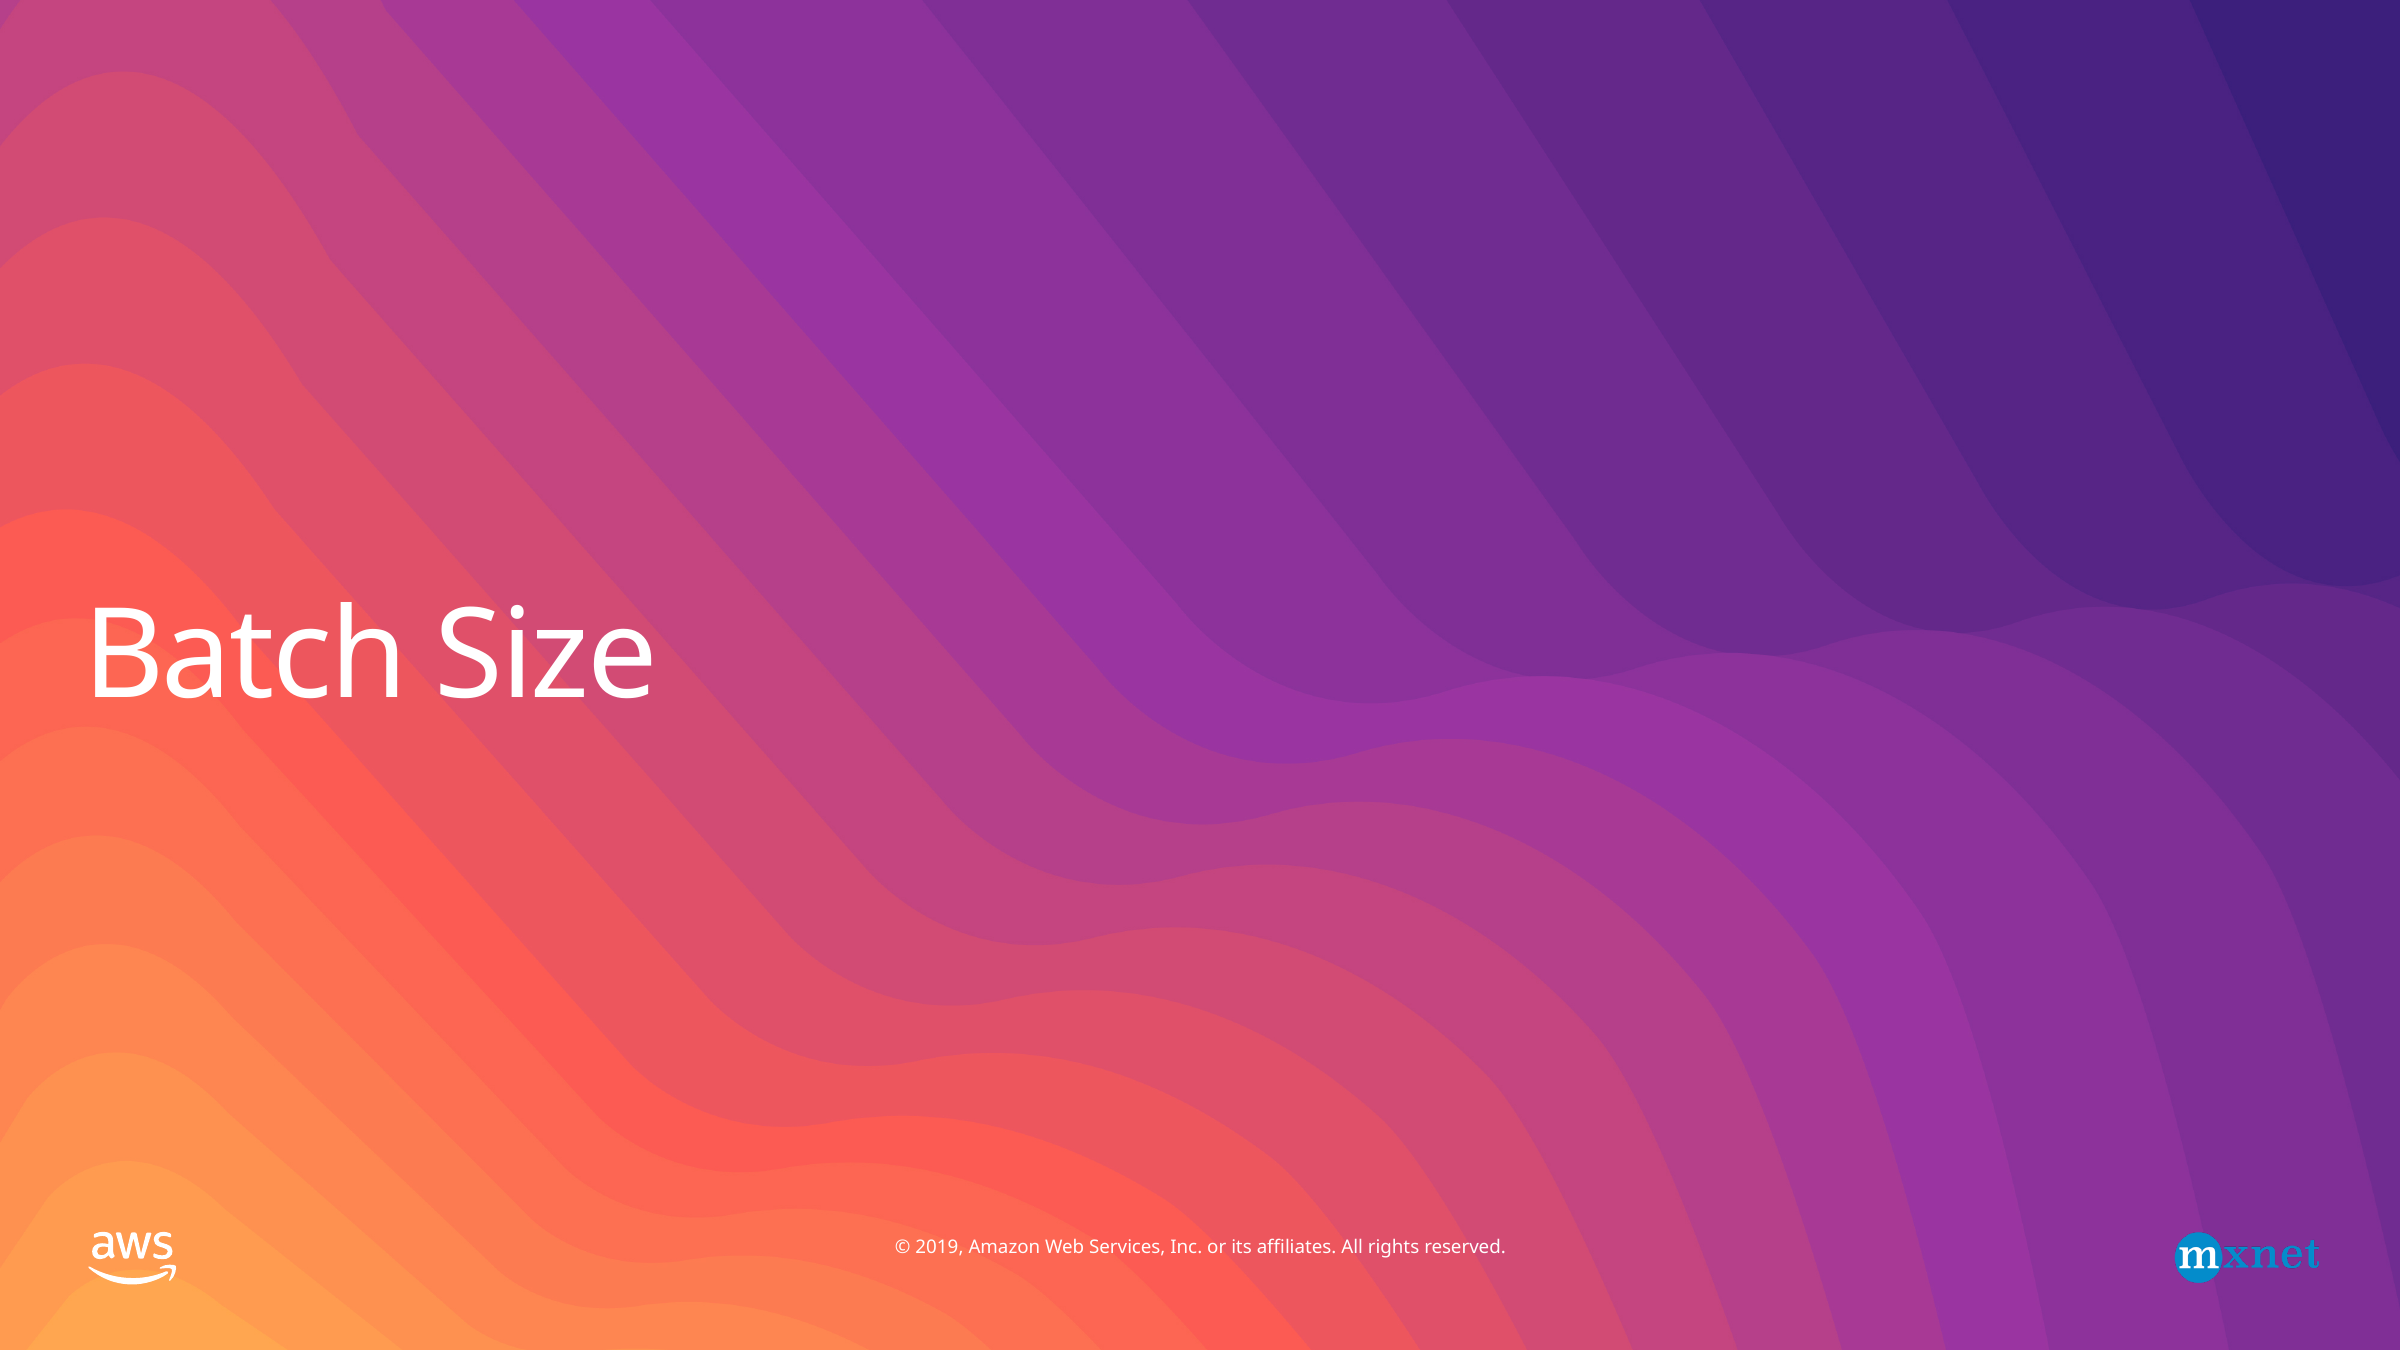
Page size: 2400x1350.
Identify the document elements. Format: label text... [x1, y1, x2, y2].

picture [0, 0, 2400, 1350]
title Batch Size [53, 565, 2171, 750]
